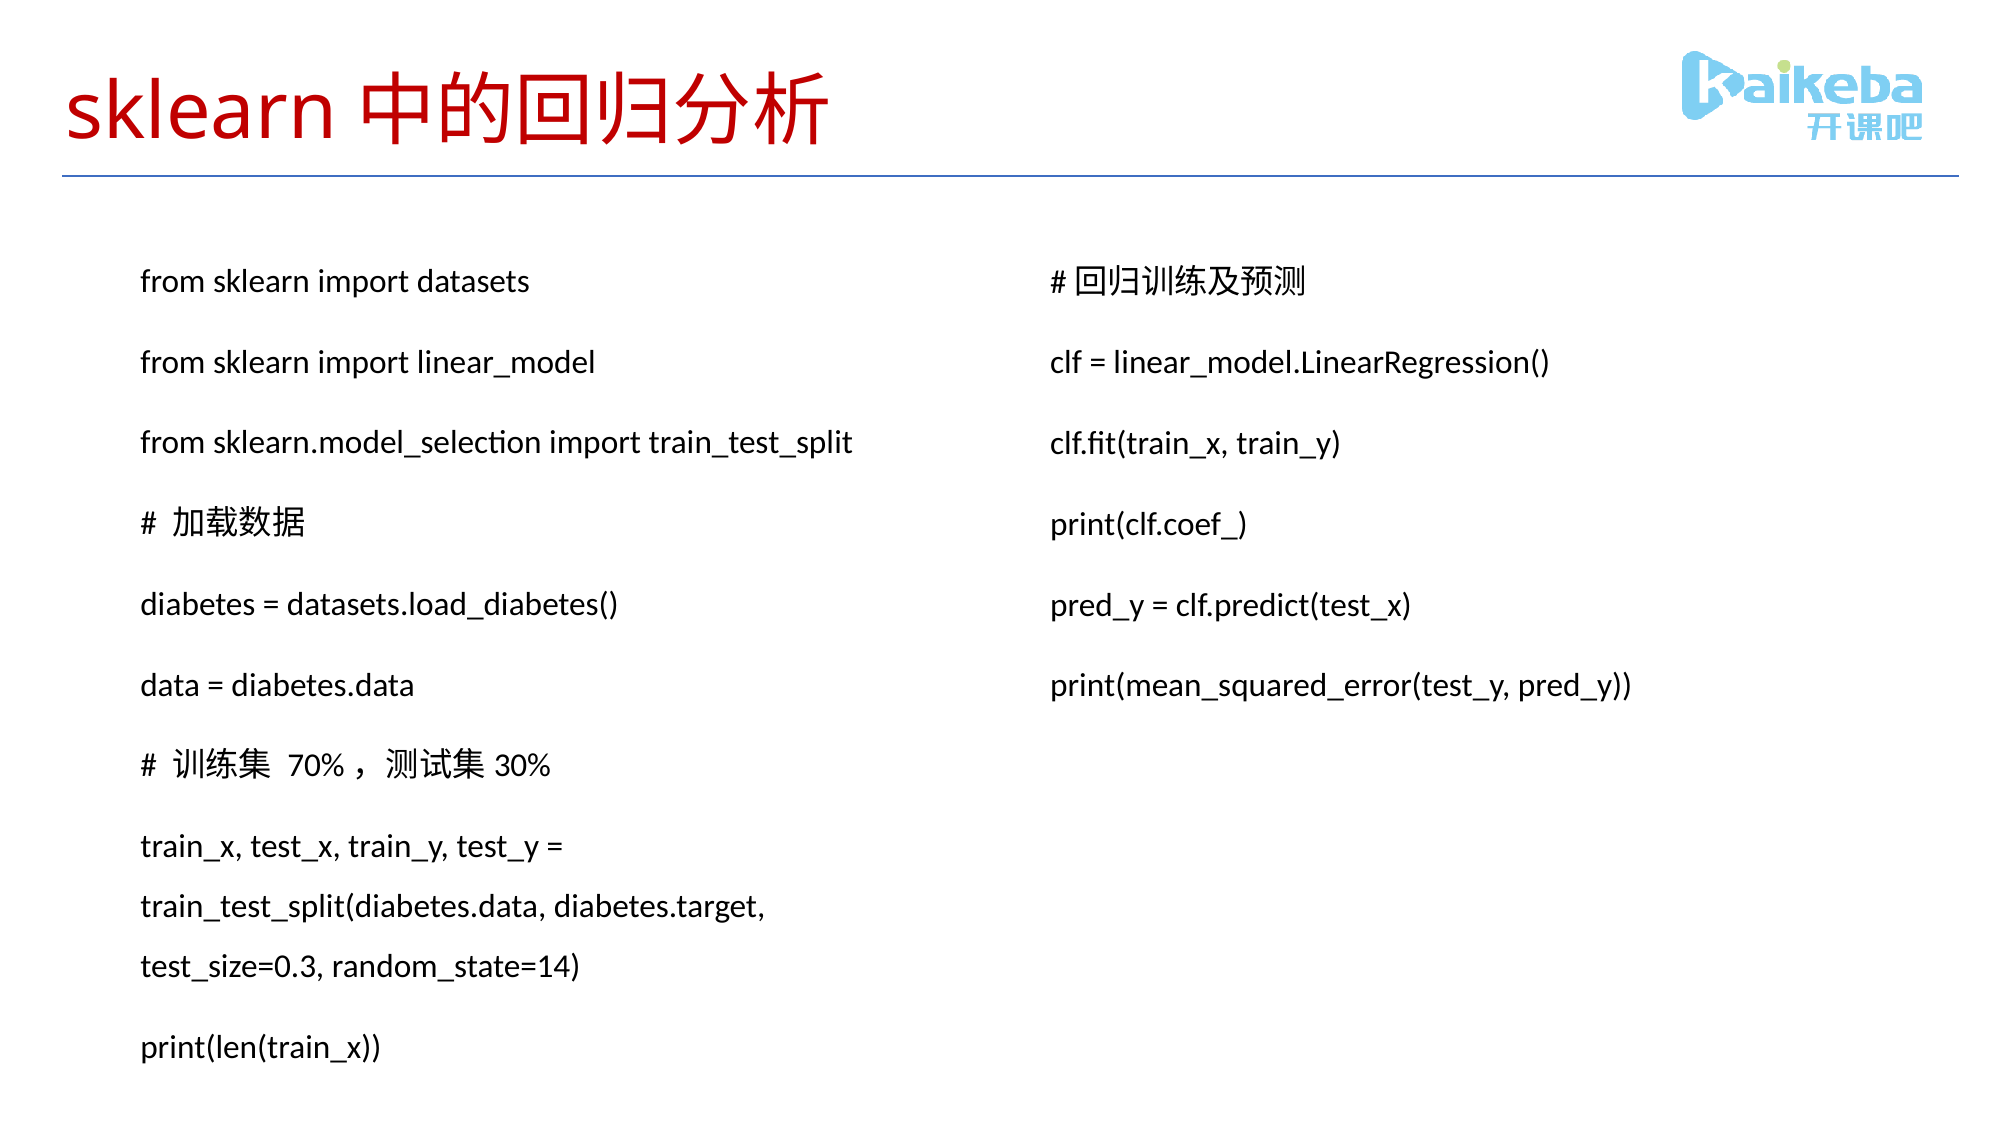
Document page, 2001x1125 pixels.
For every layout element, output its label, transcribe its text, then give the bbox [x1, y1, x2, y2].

text_box #回归训练及预测 clf = linear_model.LinearRegression() clf.fit(train_x, train_y) print(clf.coef_) pred_y = clf.predict(test_x) print(mean_squared_error(test_y, pred_y)) [1042, 232, 1842, 911]
title sklearn中的回归分析 [57, 59, 1728, 167]
text_box from sklearn import datasets from sklearn import linear_model from sklearn.model_selection import train_test_split # 加载数据 diabetes = datasets.load_diabetes() data = diabetes.data # 训练集 70%，测试集30% train_x, test_x, train_y, test_y = train_test_split(diabetes.data, diabetes.target, test_size=0.3, random_state=14) print(len(train_x)) [132, 231, 932, 910]
text_box [1653, 21, 1950, 167]
